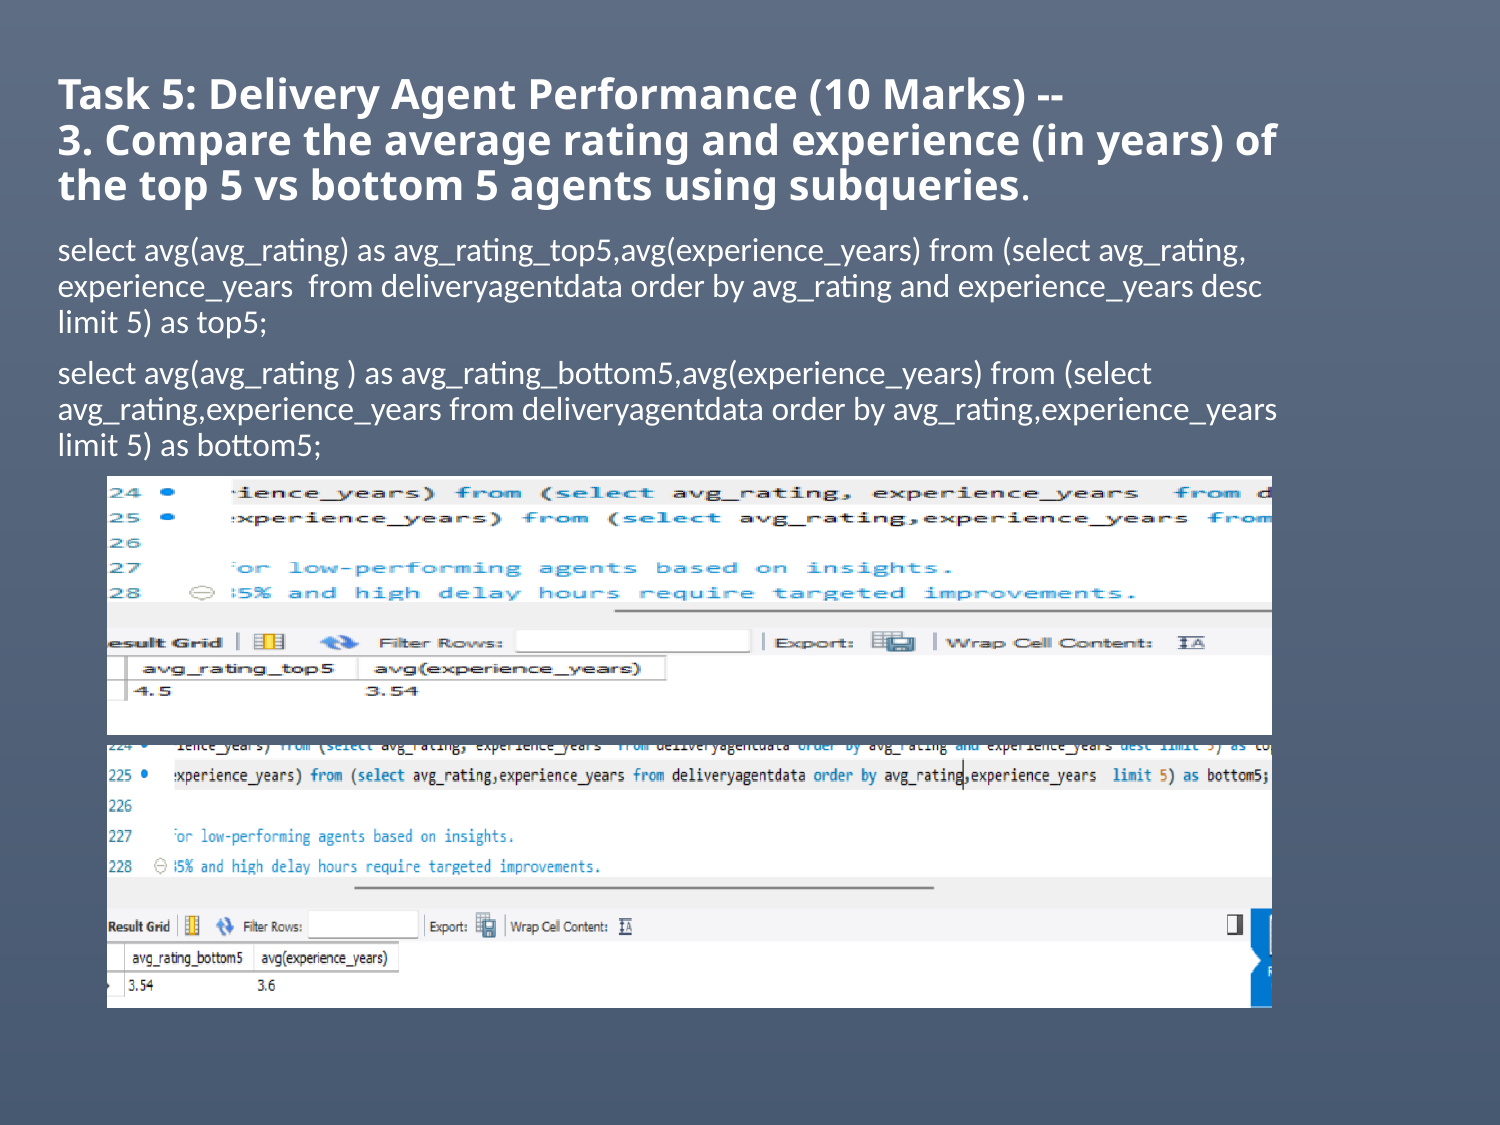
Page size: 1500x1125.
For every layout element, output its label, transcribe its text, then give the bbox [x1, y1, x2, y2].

title Task 5: Delivery Agent Performance (10 Marks) -- 3. Compare the average rating and experience (in years) of the top 5 vs bottom 5 agents using subqueries. [42, 32, 1337, 225]
picture [107, 476, 1272, 735]
list select avg(avg_rating) as avg_rating_top5,avg(experience_years) from (select avg_rating, experience_years from deliveryagentdata order by avg_rating and experience_years desc limit 5) as top5; select avg(avg_rating ) as avg_rating_bottom5,avg(experience_years) from (select avg_rating,experience_years from deliveryagentdata order by avg_rating,experience_years limit 5) as bottom5; [42, 225, 1337, 940]
picture [107, 745, 1272, 1008]
